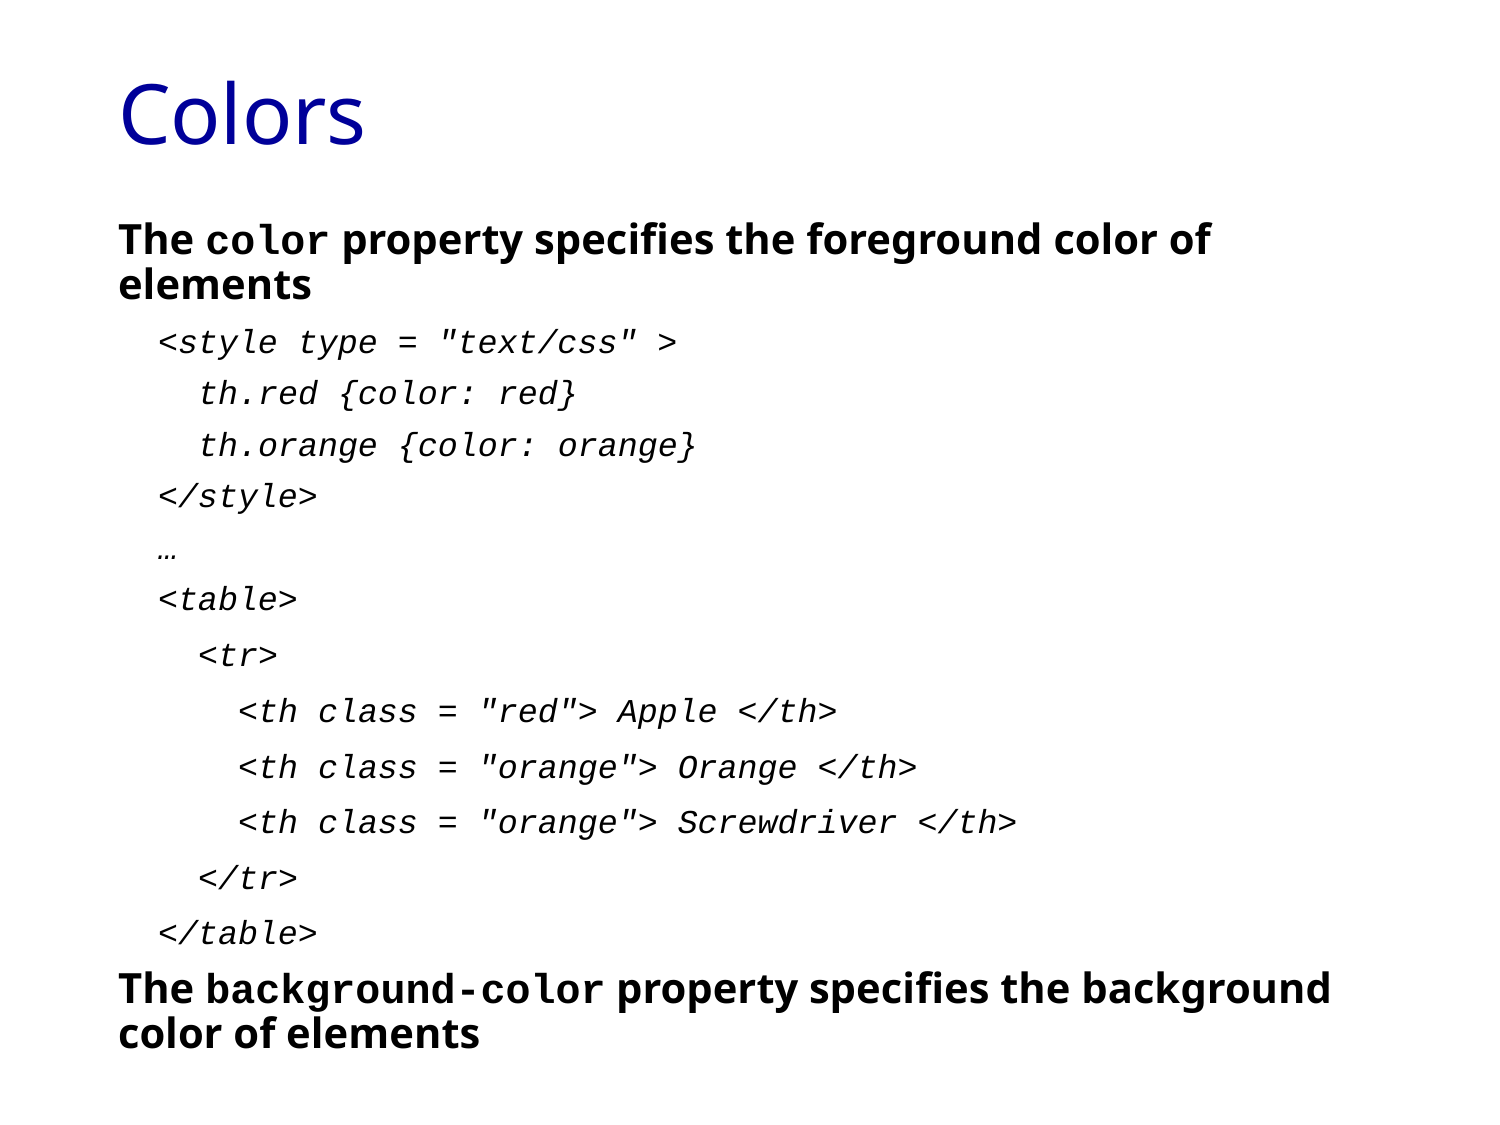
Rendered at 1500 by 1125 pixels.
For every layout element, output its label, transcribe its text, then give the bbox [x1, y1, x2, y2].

title Colors [103, 59, 1397, 175]
list The color property specifies the foreground color of elements <style type = "text/css" > th.red {color: red} th.orange {color: orange} </style> … <table> <tr> <th class = "red"> Apple </th> <th class = "orange"> Orange </th> <th class = "orange"> Screwdriver </th> </tr> </table> The background-color property specifies the background color of elements [103, 211, 1397, 1014]
